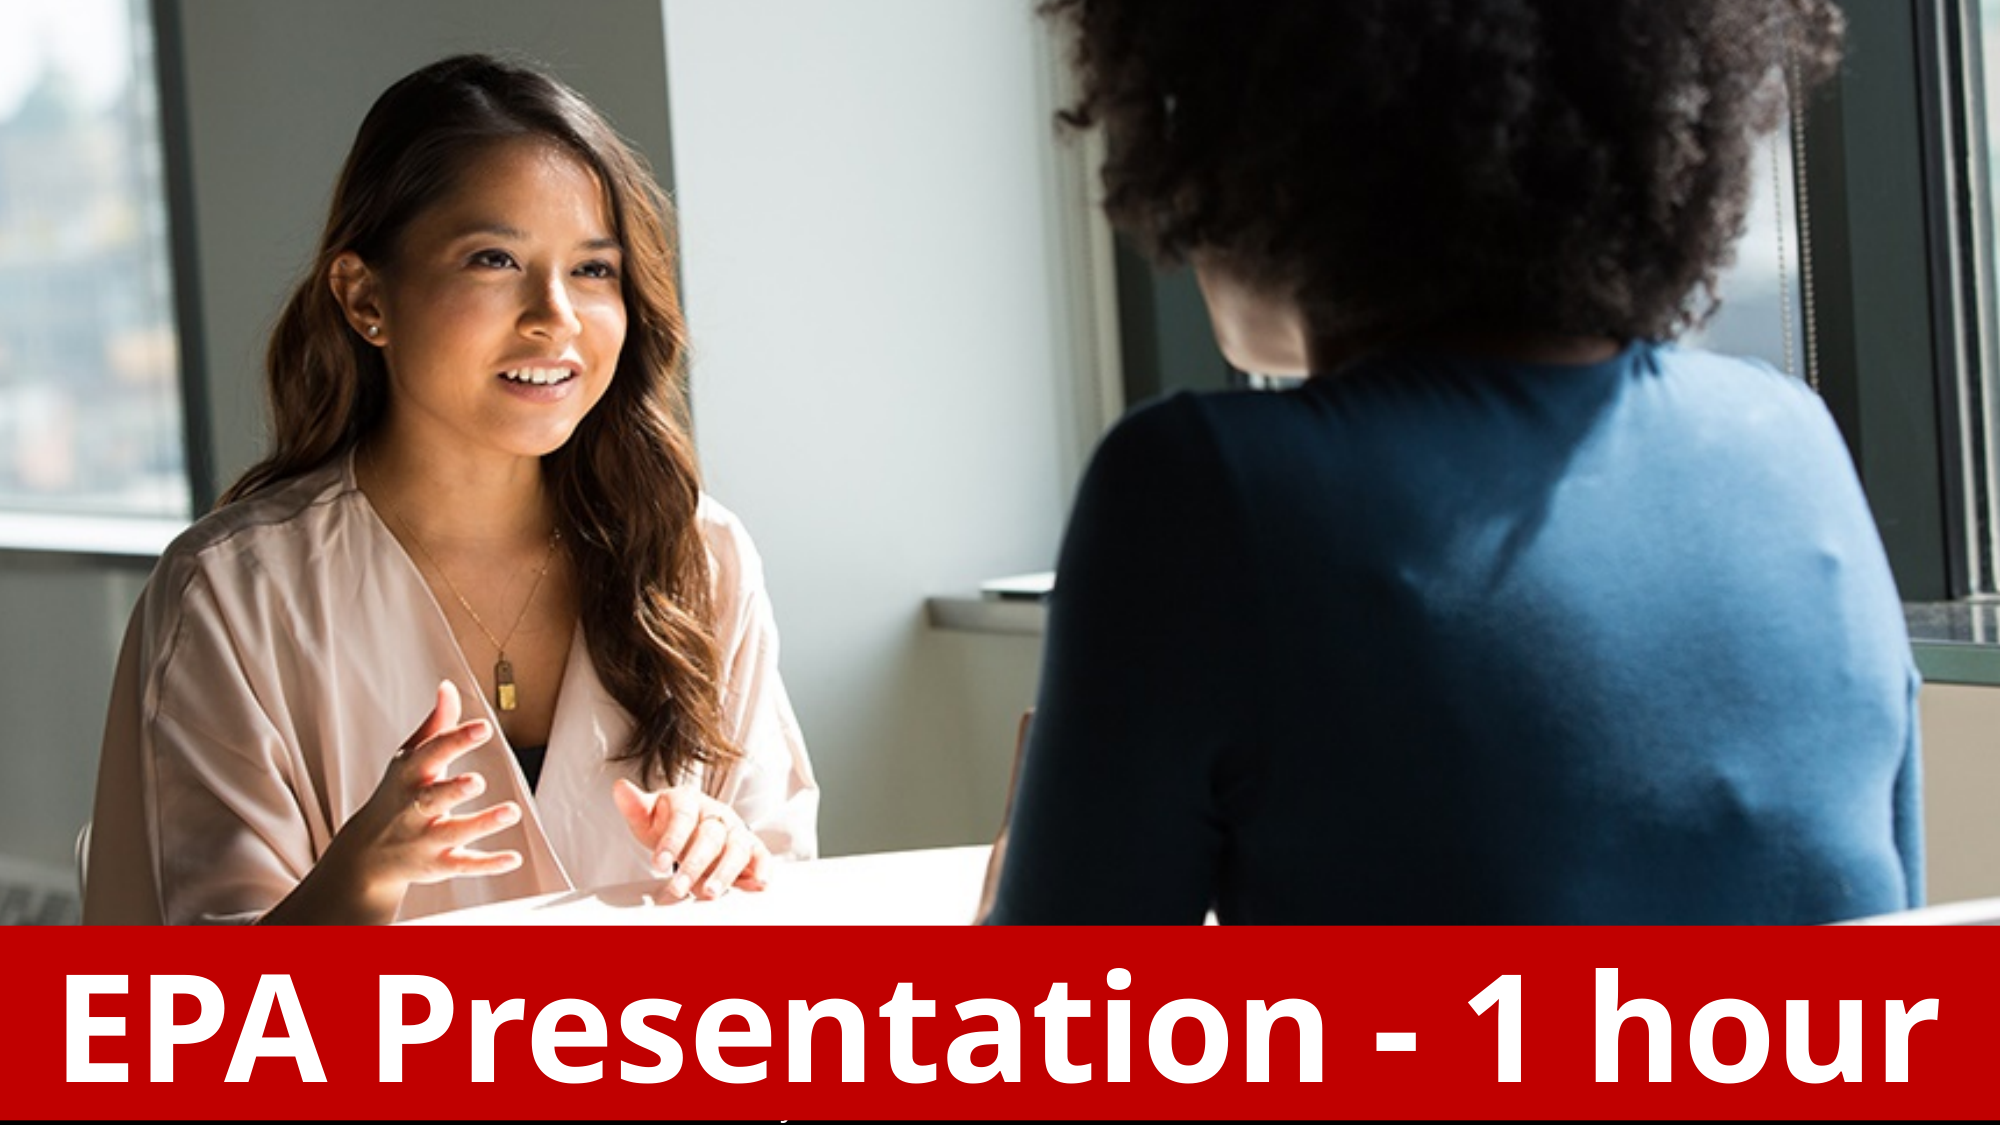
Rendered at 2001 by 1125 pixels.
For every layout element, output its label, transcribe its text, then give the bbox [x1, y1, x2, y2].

text_box EPA Presentation - 1 hour [0, 1018, 2000, 1121]
picture [0, 0, 2000, 1018]
